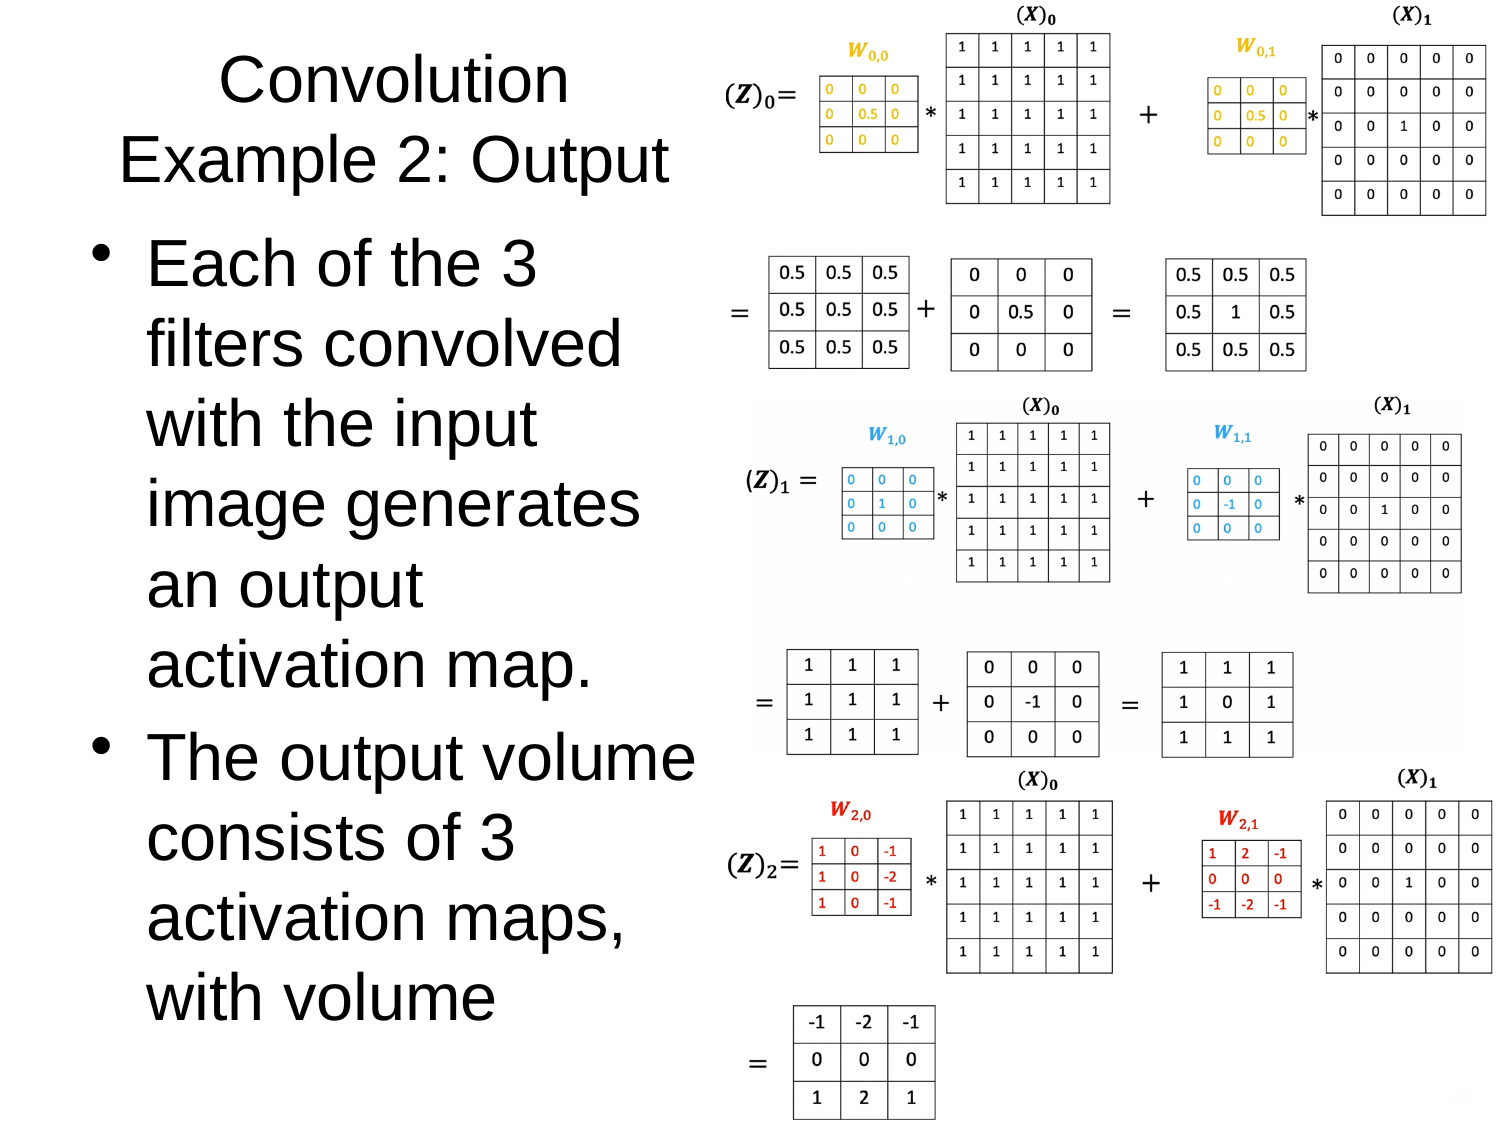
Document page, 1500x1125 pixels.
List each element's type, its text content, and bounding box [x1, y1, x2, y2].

picture [727, 766, 1495, 1120]
picture [746, 393, 1463, 758]
title Convolution Example 2: Output [74, 44, 715, 188]
picture [726, 2, 1489, 375]
